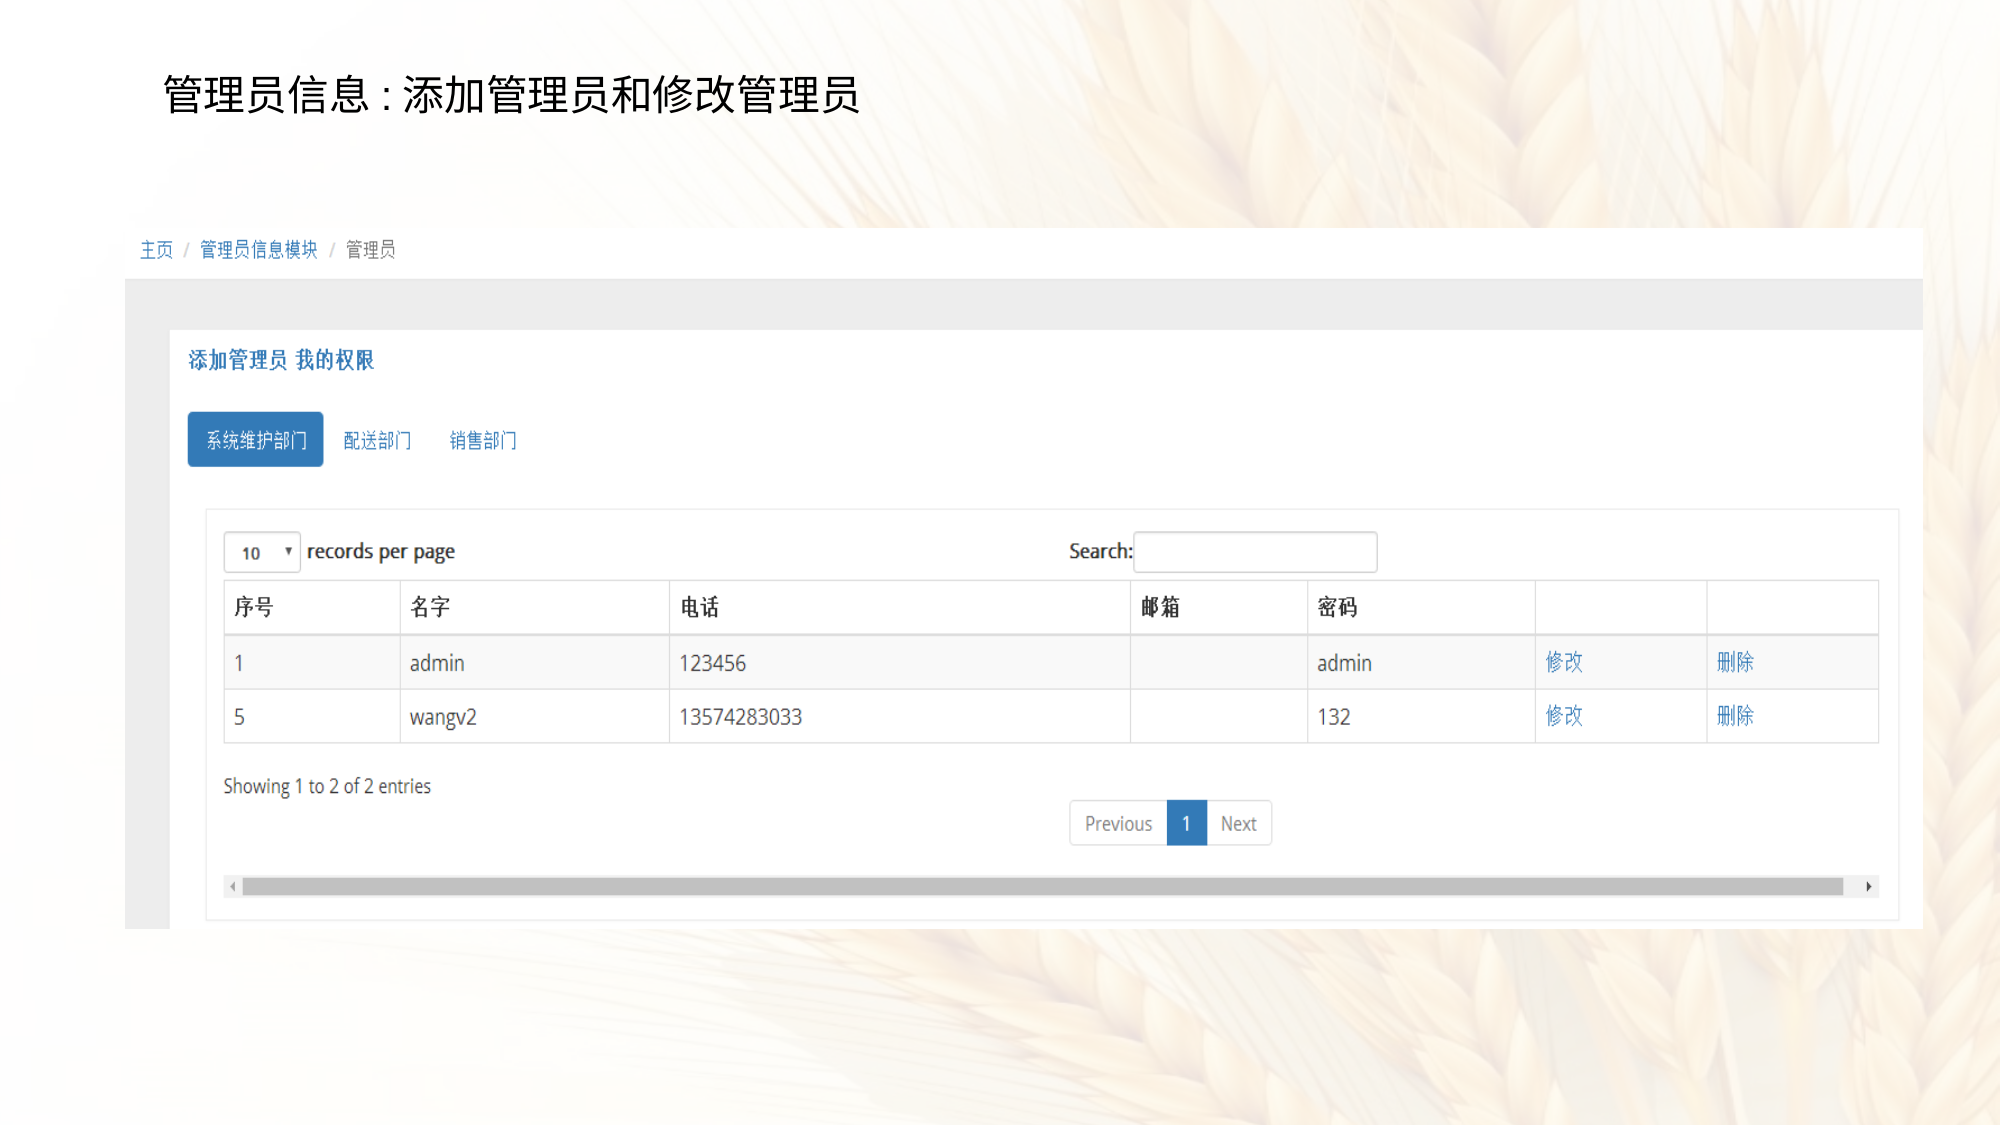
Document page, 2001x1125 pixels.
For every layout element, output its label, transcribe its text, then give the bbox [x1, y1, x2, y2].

text_box 管理员信息:添加管理员和修改管理员 [147, 45, 877, 126]
picture [124, 228, 1923, 929]
